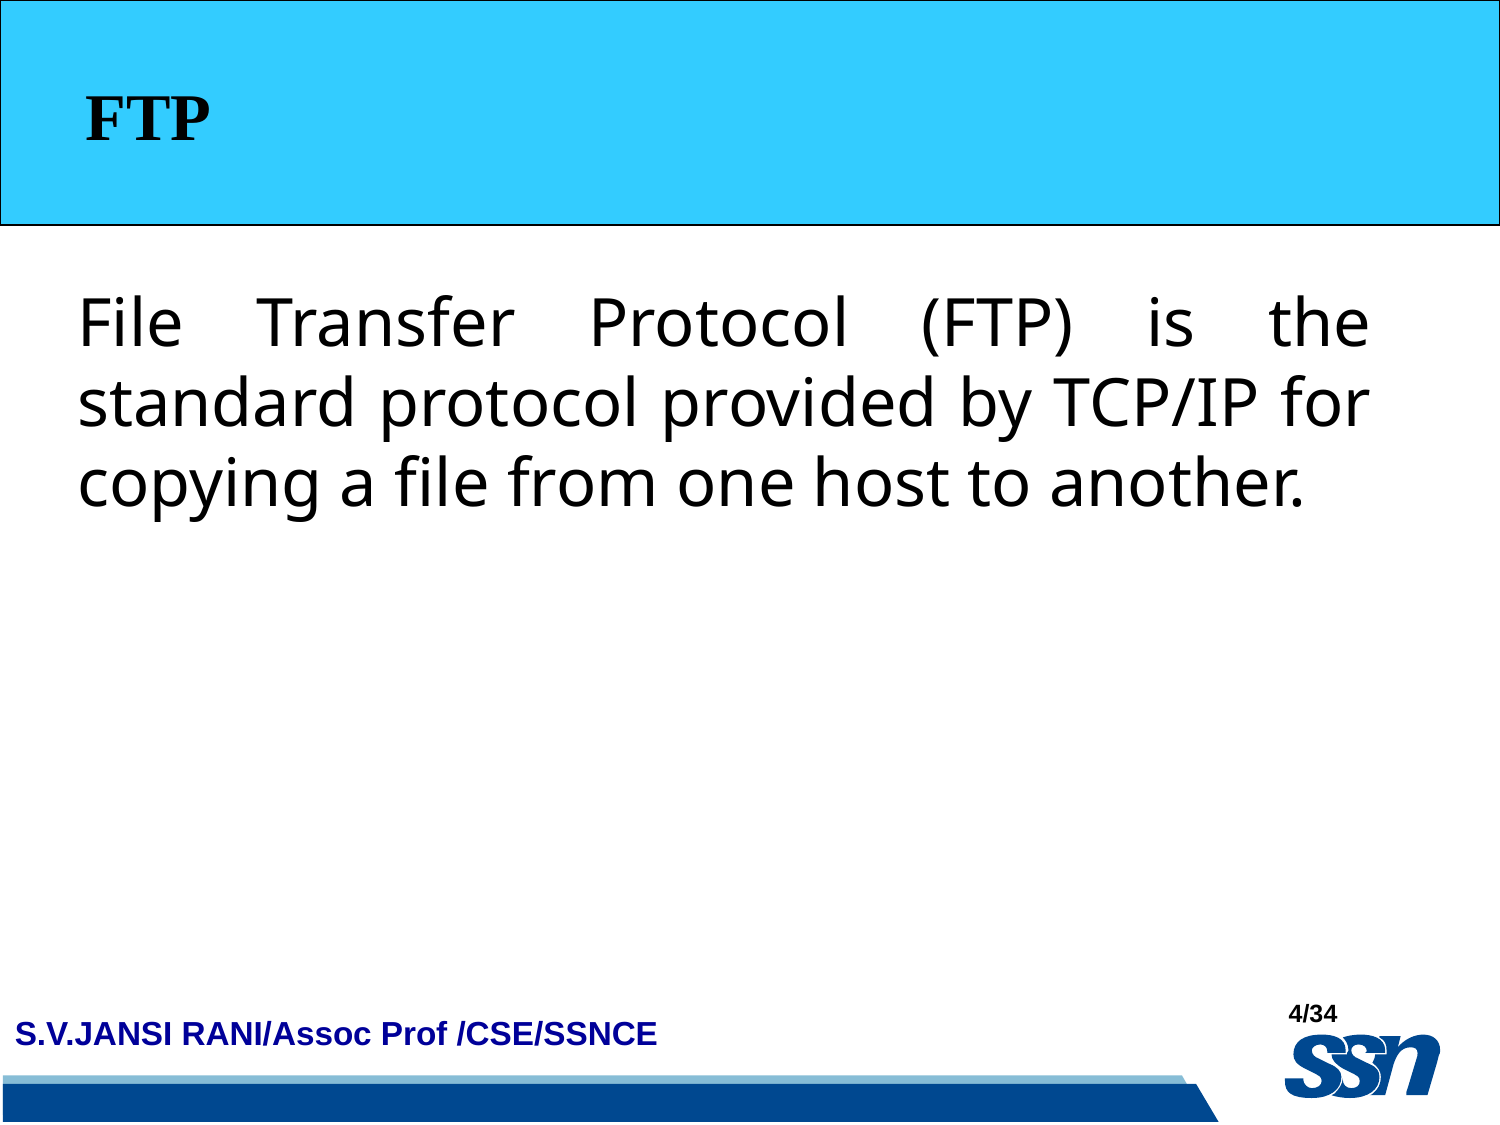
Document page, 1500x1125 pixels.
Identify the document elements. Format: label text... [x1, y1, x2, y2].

text_box File Transfer Protocol (FTP) is the standard protocol provided by TCP/IP for copying a file from one host to another. [62, 272, 1388, 527]
text_box [1349, 1050, 1381, 1111]
text_box [0, 0, 1500, 225]
text_box FTP [37, 66, 227, 162]
